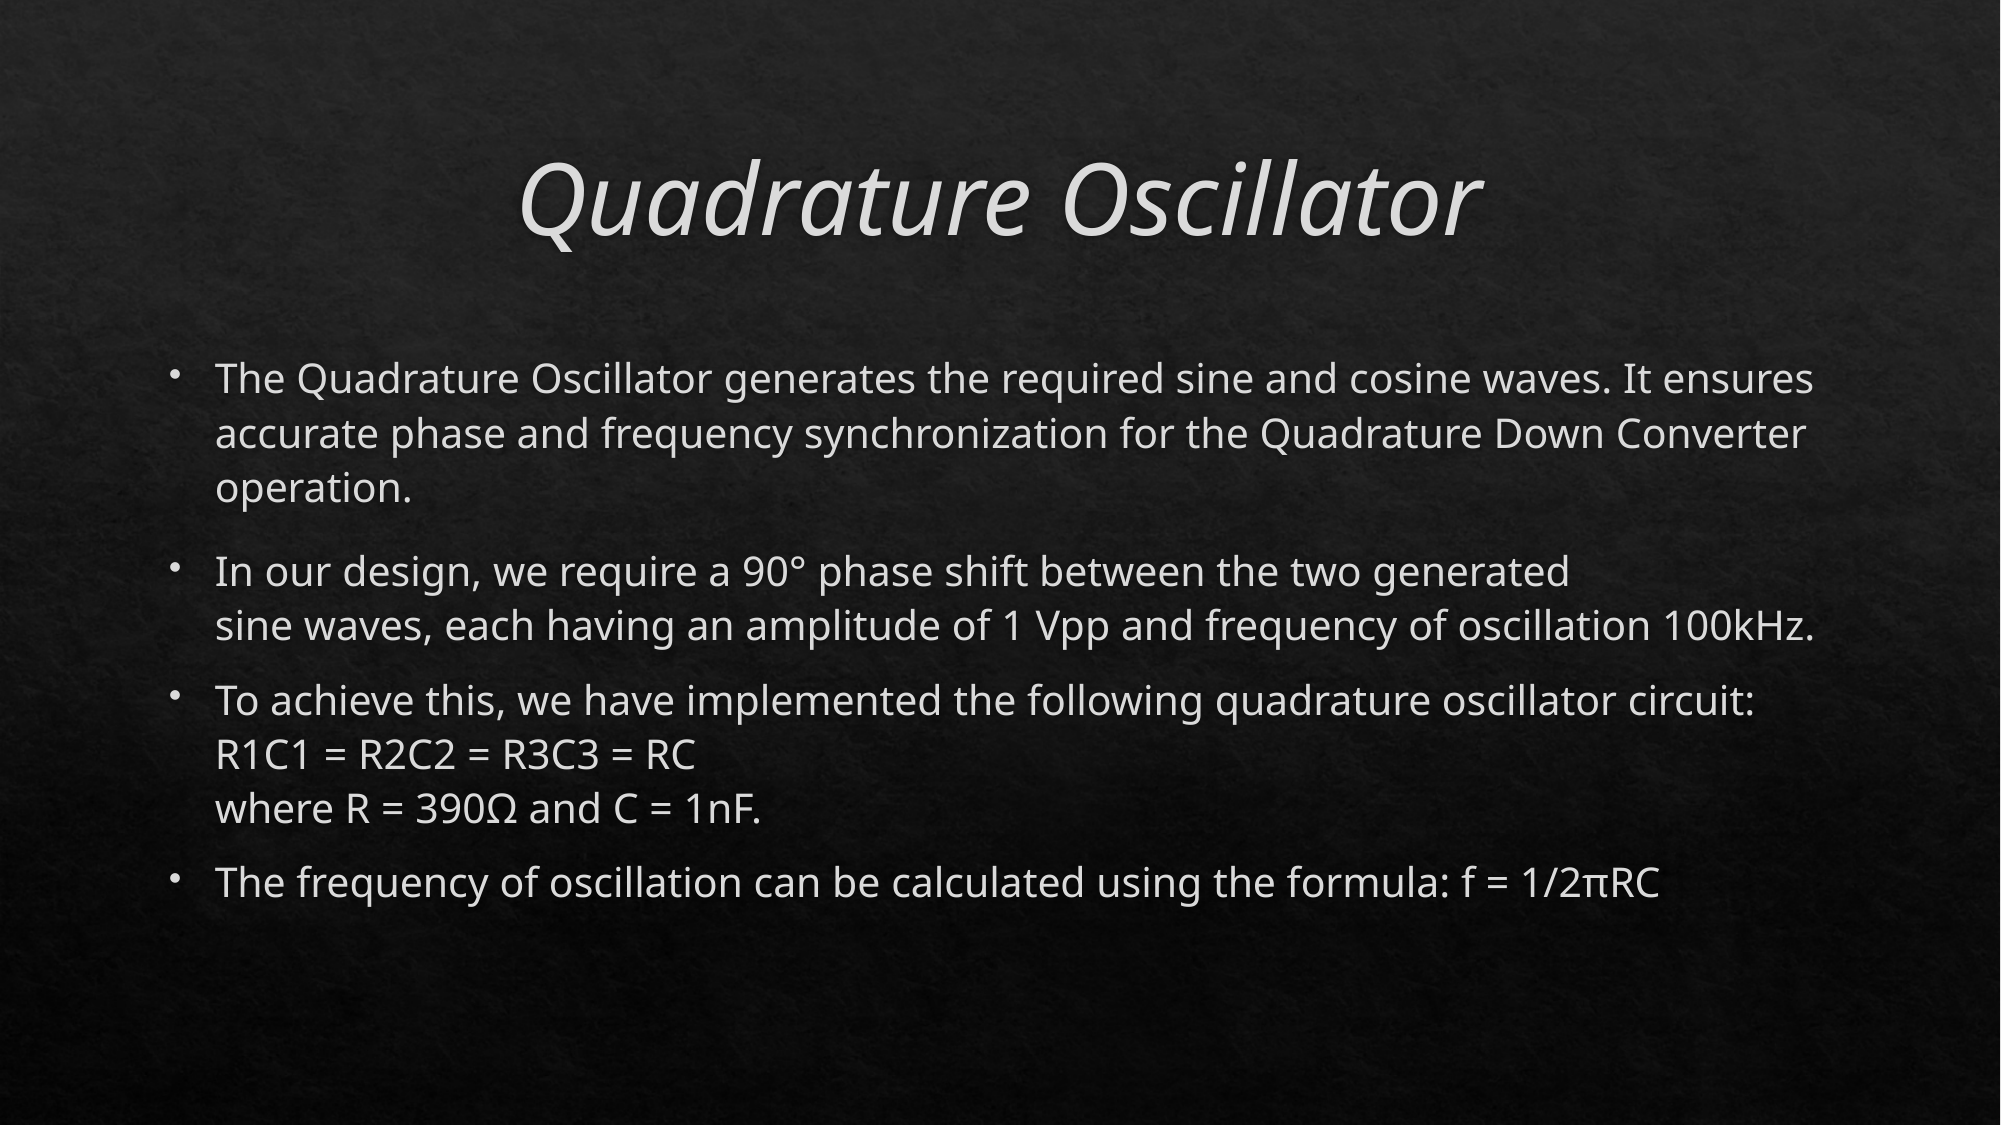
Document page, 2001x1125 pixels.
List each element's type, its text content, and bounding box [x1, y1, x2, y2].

title Quadrature Oscillator [149, 99, 1849, 307]
list The Quadrature Oscillator generates the required sine and cosine waves. It ensures accurate phase and frequency synchronization for the Quadrature Down Converter operation. In our design, we require a 90° phase shift between the two generated sine waves, each having an amplitude of 1 Vpp and frequency of oscillation 100kHz. To achieve this, we have implemented the following quadrature oscillator circuit: R1C1 = R2C2 = R3C3 = RC where R = 390Ω and C = 1nF. The frequency of oscillation can be calculated using the formula: f = 1/2πRC [149, 340, 1849, 950]
